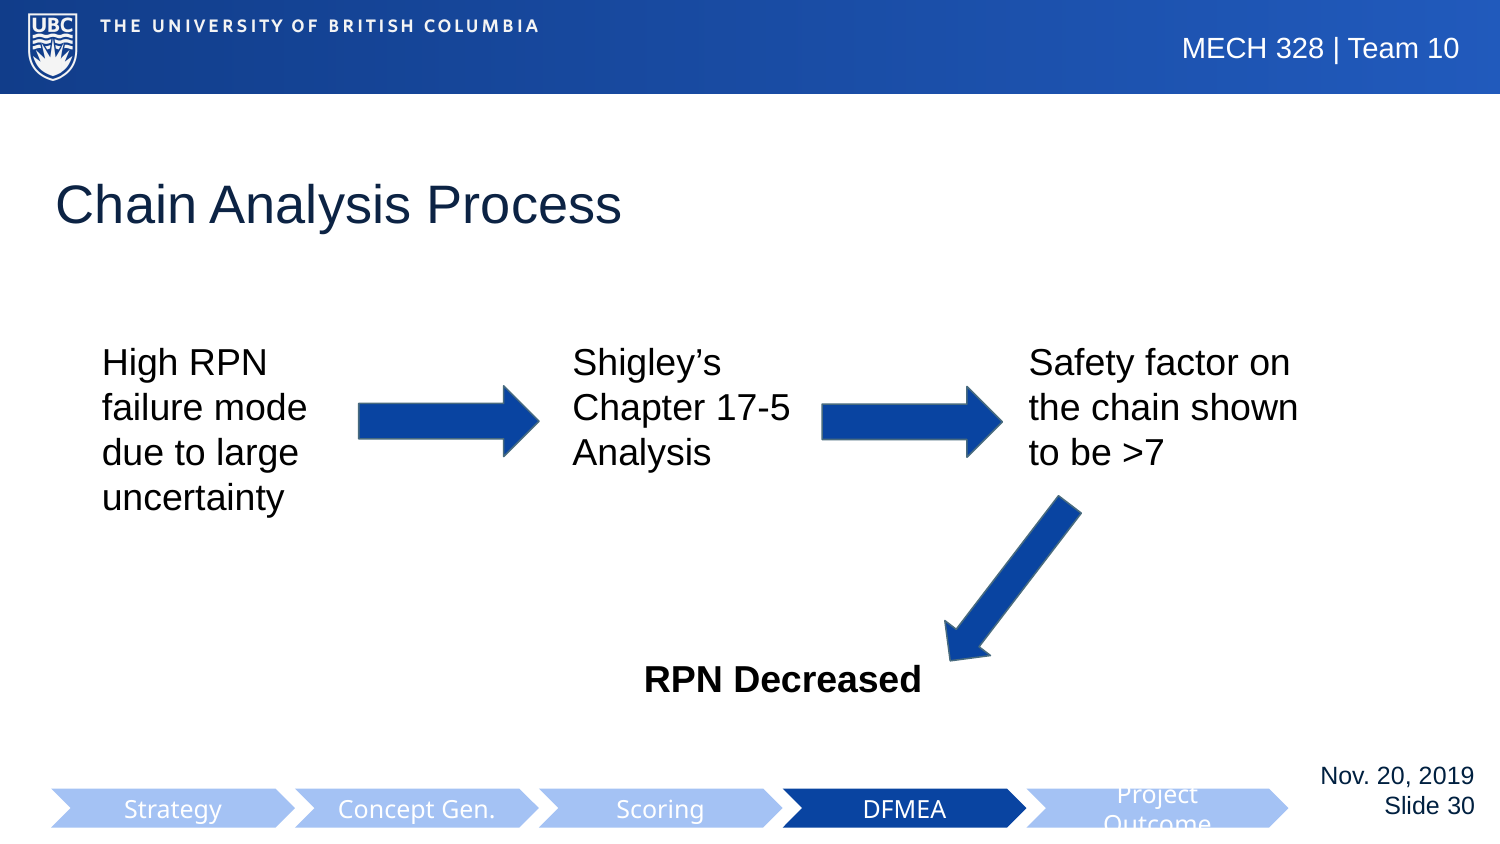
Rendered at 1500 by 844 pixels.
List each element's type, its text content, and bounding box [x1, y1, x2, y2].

text_box Shigley’s Chapter 17-5 Analysis [557, 322, 811, 546]
text_box Safety factor on the chain shown to be >7 [1013, 322, 1331, 577]
text_box High RPN failure mode due to large uncertainty [86, 322, 341, 546]
text_box [822, 386, 1003, 458]
text_box RPN Decreased [557, 640, 1009, 733]
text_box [50, 788, 1289, 828]
list Chain Analysis Process [55, 145, 742, 248]
text_box [944, 495, 1082, 661]
picture [28, 13, 538, 81]
text_box [358, 385, 540, 457]
